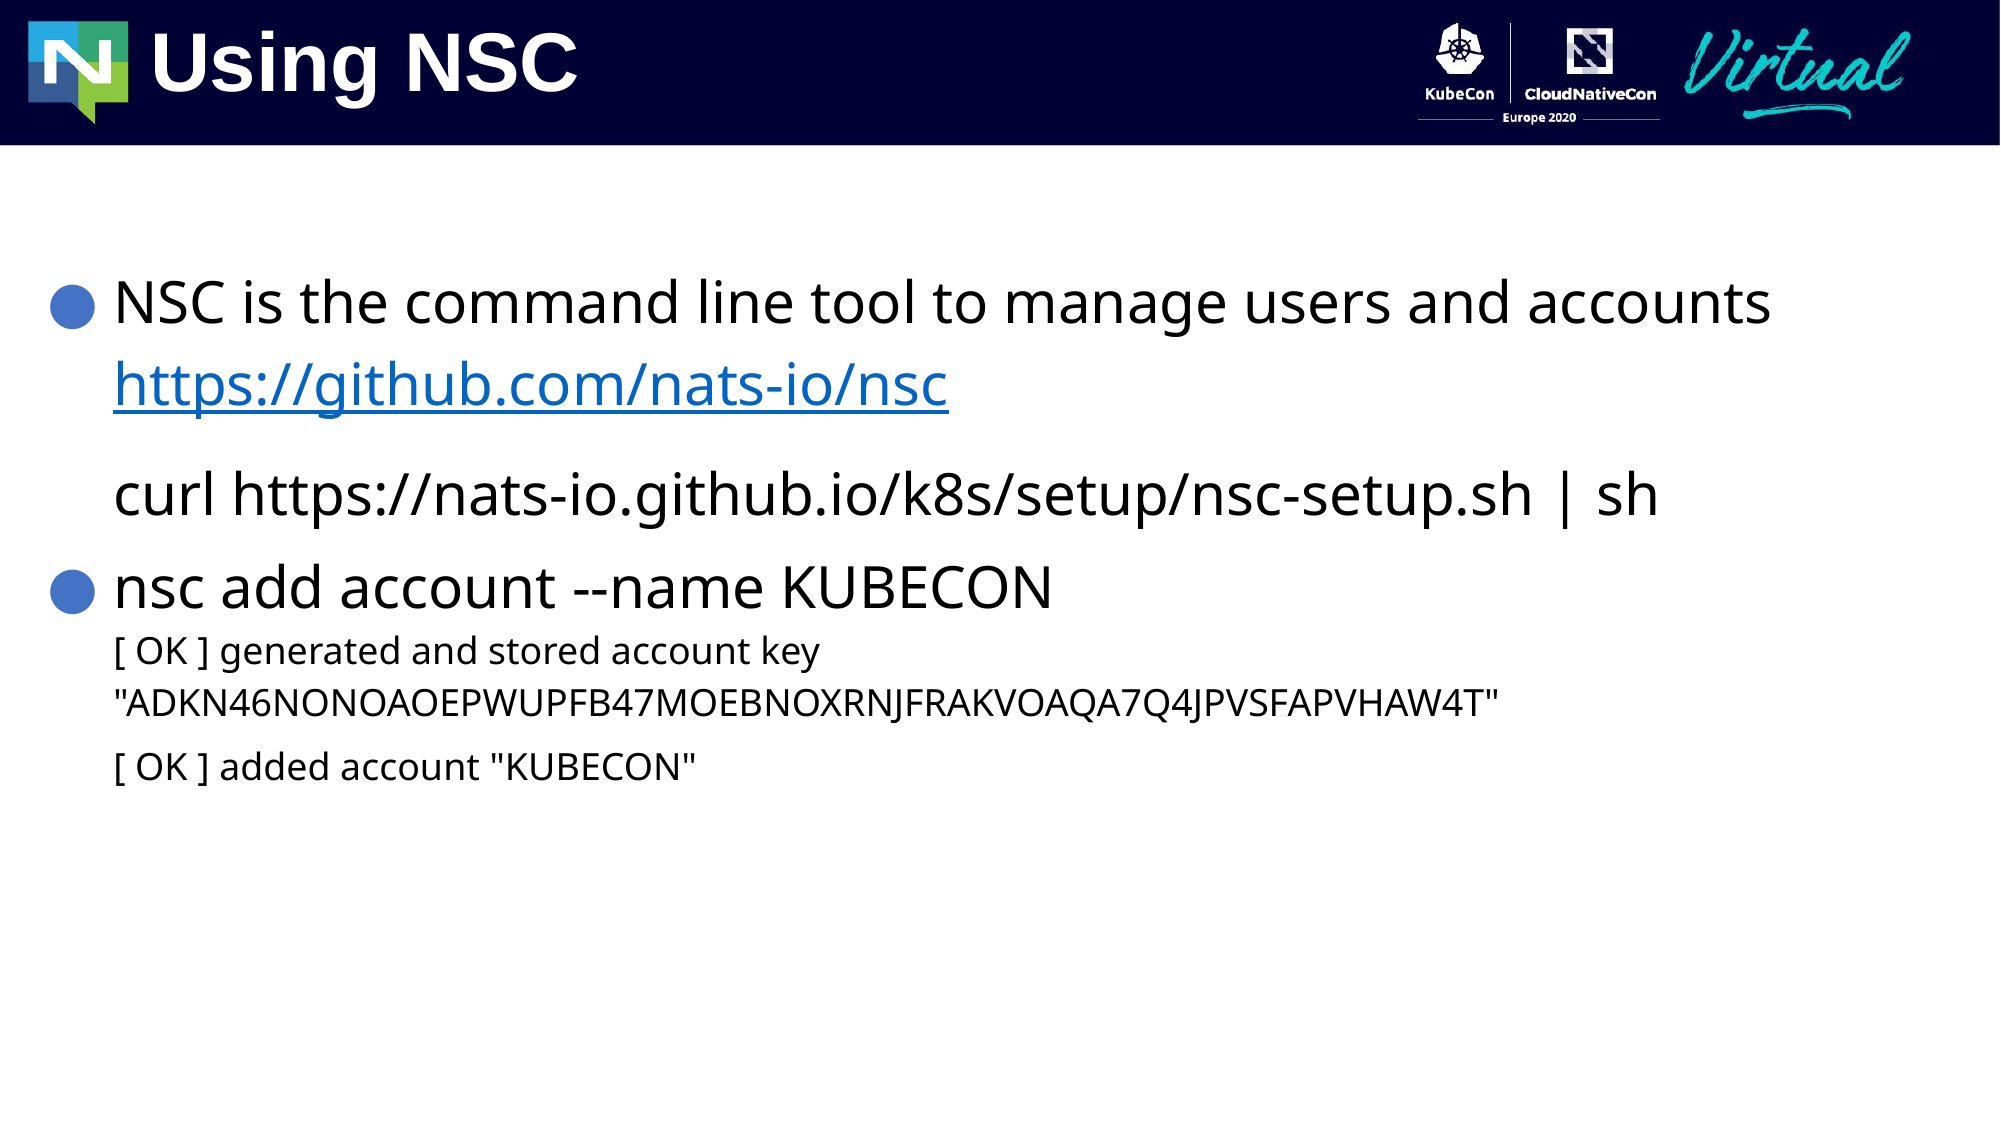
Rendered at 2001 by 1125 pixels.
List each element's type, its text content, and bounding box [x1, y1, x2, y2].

picture [0, 0, 2000, 1125]
text_box Using NSC [135, 0, 1487, 174]
text_box NSC is the command line tool to manage users and accounts https://github.com/nats-io/nsc curl https://nats-io.github.io/k8s/setup/nsc-setup.sh | sh nsc add account --name KUBECON [ OK ] generated and stored account key "ADKN46NONOAOEPWUPFB47MOEBNOXRNJFRAKVOAQA7Q4JPVSFAPVHAW4T" [ OK ] added account "KUBECON" [38, 247, 1815, 917]
